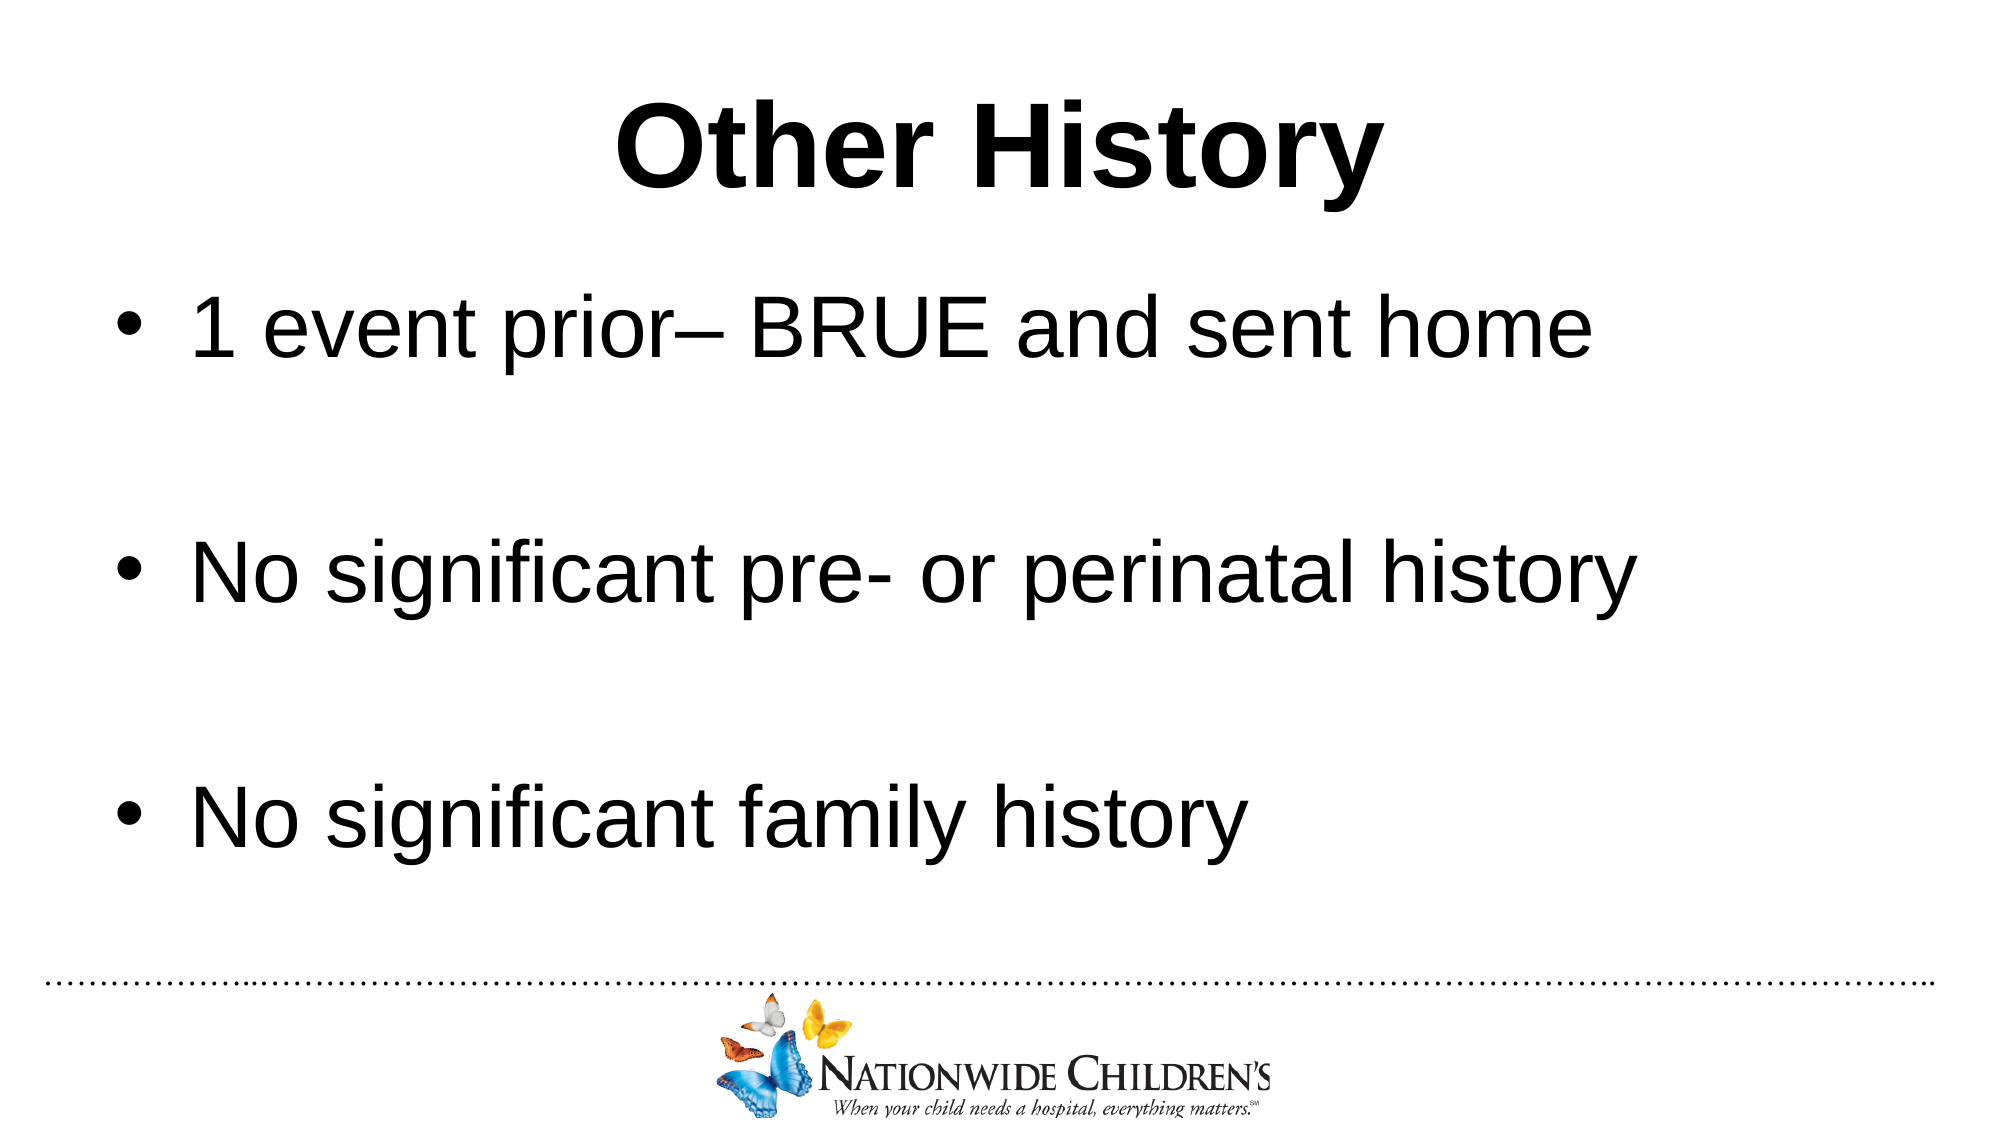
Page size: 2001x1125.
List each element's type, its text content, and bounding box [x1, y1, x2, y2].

list 1 event prior– BRUE and sent home No significant pre- or perinatal history No significant family history [99, 262, 1900, 945]
title Other History [99, 45, 1900, 233]
